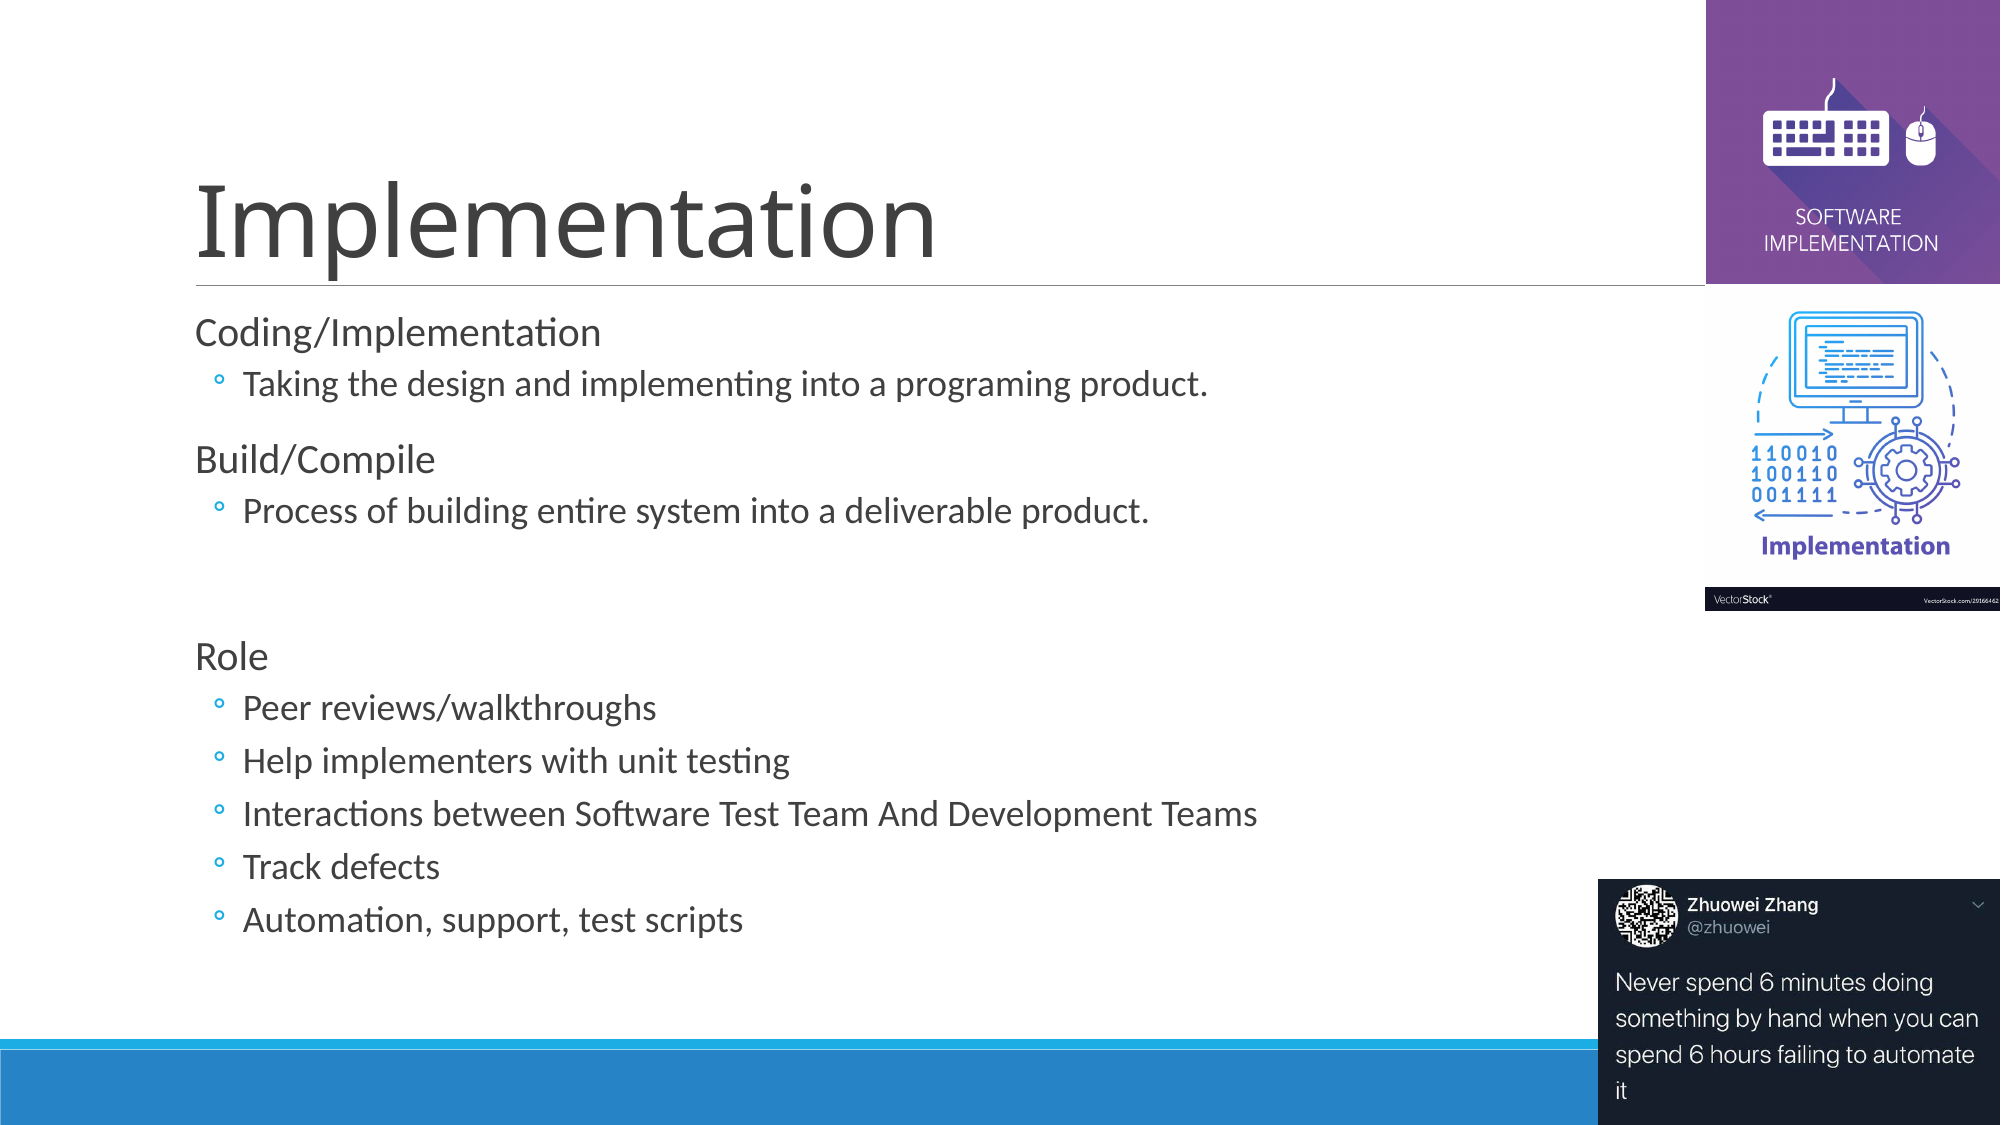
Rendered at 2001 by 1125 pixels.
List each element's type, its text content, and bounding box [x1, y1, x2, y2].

picture [1598, 878, 2000, 1125]
title Implementation [180, 47, 1703, 285]
picture [1704, 0, 2000, 612]
list Coding/Implementation Taking the design and implementing into a programing product. Build/Compile Process of building entire system into a deliverable product. Role Peer reviews/walkthroughs Help implementers with unit testing Interactions between Software Test Team And Development Teams Track defects Automation, support, test scripts [180, 302, 1830, 963]
